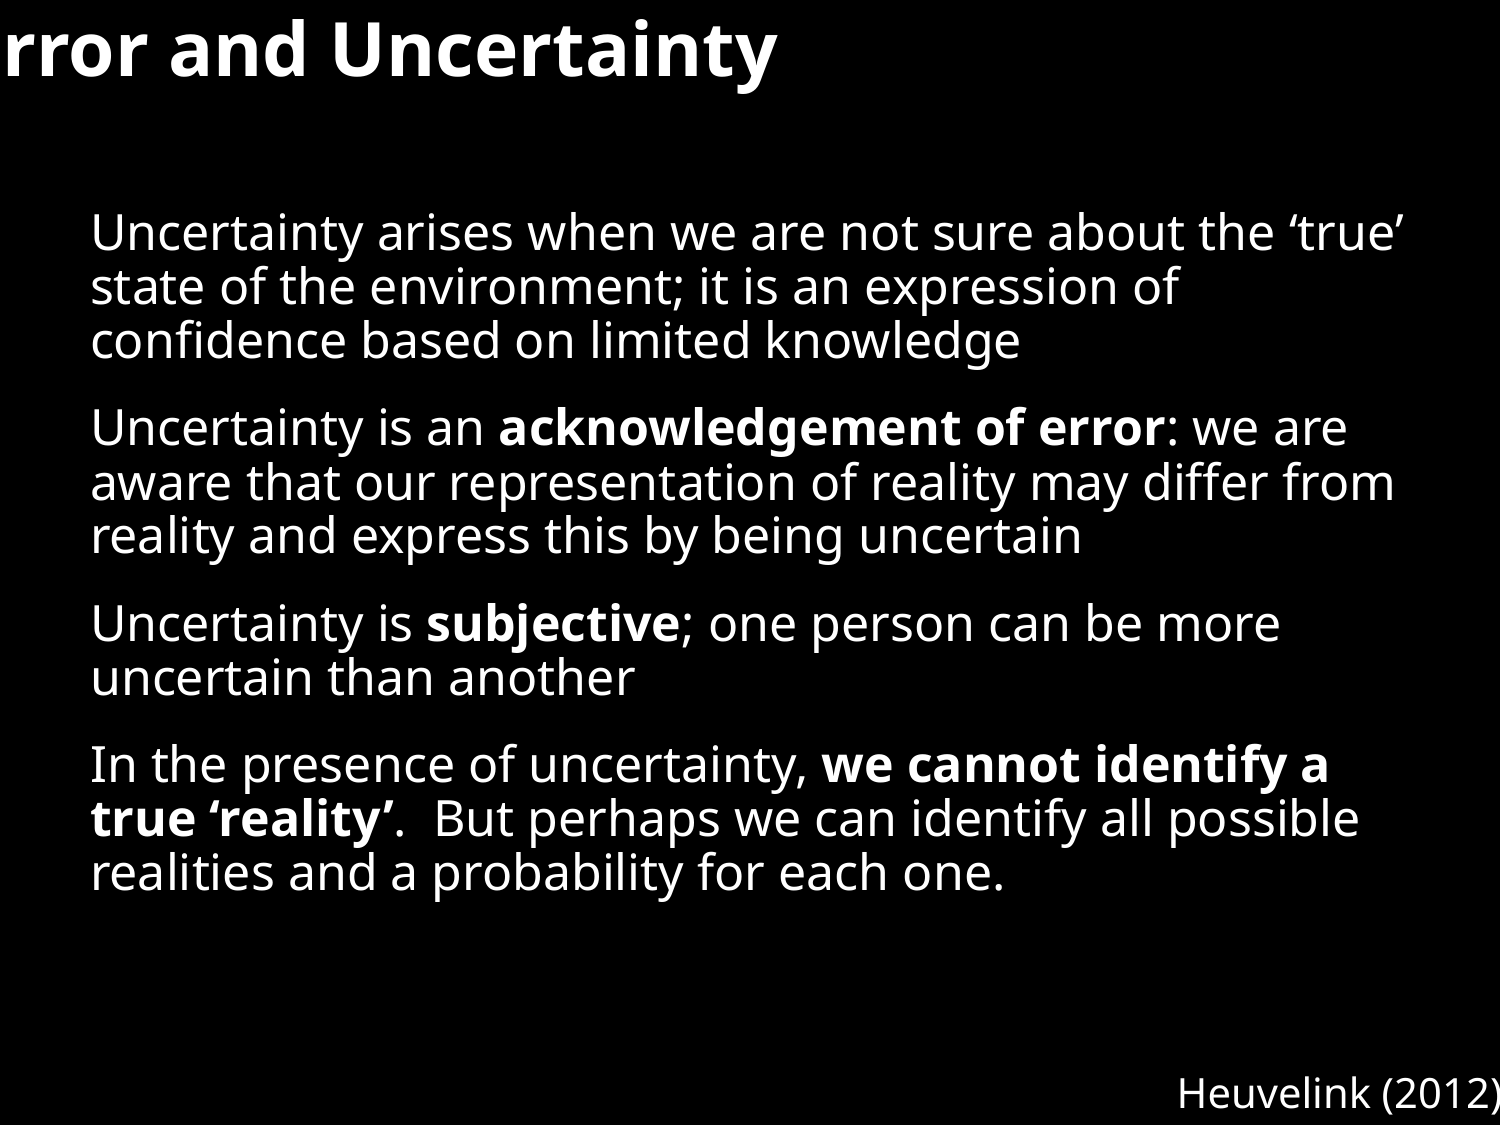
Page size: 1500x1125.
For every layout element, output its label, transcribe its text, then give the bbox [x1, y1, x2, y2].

text_box Error and Uncertainty [0, 0, 793, 99]
text_box Uncertainty arises when we are not sure about the ‘true’ state of the environment; it is an expression of confidence based on limited knowledge Uncertainty is an acknowledgement of error: we are aware that our representation of reality may differ from reality and express this by being uncertain Uncertainty is subjective; one person can be more uncertain than another In the presence of uncertainty, we cannot identify a true ‘reality’. But perhaps we can identify all possible realities and a probability for each one. [74, 199, 1425, 1040]
text_box Heuvelink (2012) [1161, 1059, 1500, 1125]
